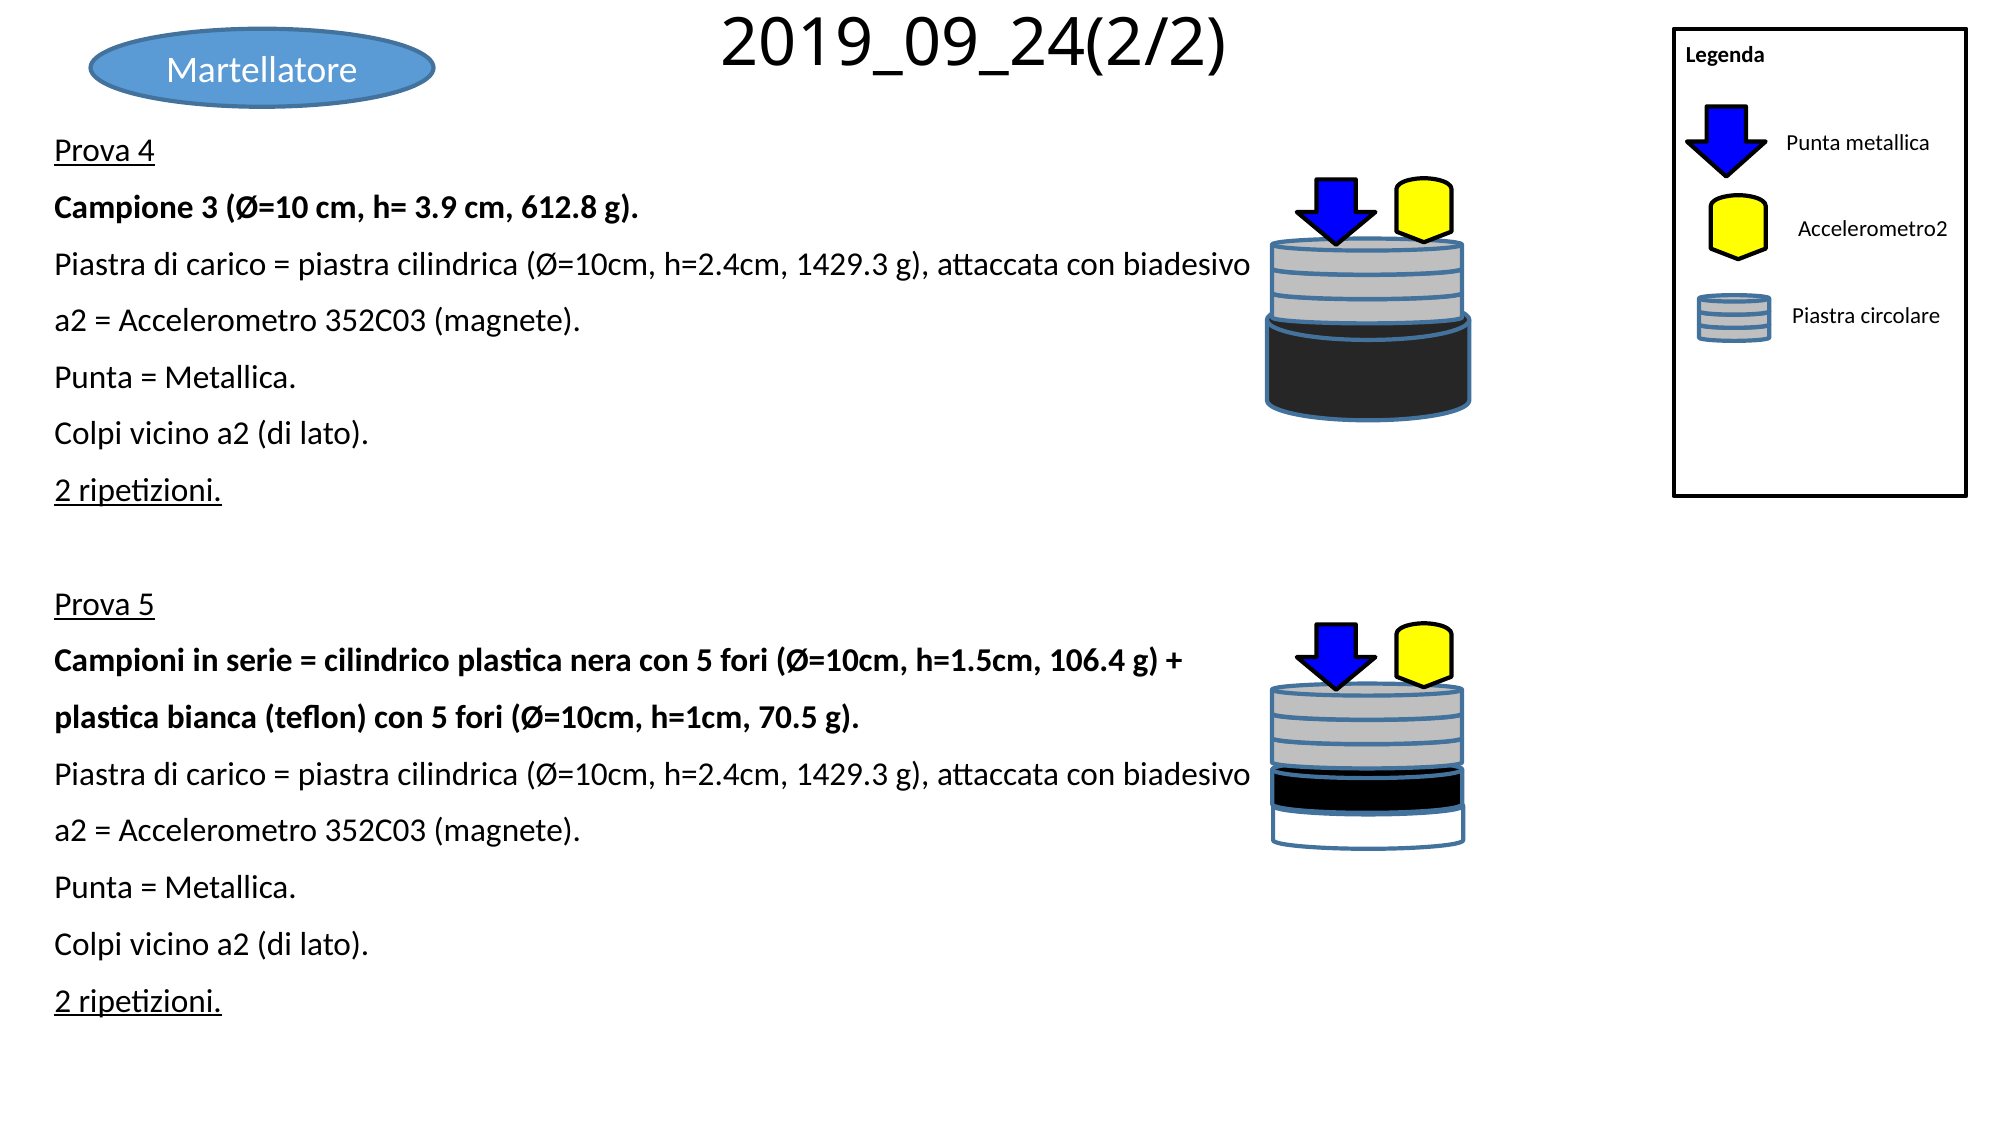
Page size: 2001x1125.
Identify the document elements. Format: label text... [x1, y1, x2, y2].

text_box [1394, 176, 1454, 236]
text_box Accelerometro2 [1783, 206, 1978, 249]
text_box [1698, 294, 1770, 342]
text_box [1294, 177, 1378, 236]
text_box Martellatore [88, 26, 436, 109]
text_box Legenda [1671, 32, 1866, 75]
text_box [1394, 621, 1454, 681]
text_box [1271, 683, 1463, 769]
text_box 2019_09_24(2/2) [0, 0, 2000, 128]
text_box Prova 4 Campione 3 (Ø=10 cm, h= 3.9 cm, 612.8 g). Piastra di carico = piastra cilindrica (Ø=10cm, h=2.4cm, 1429.3 g), attaccata con biadesivo a2 = Accelerometro 352C03 (magnete). Punta = Metallica. Colpi vicino a2 (di lato). 2 ripetizioni. Prova 5 Campioni in serie = cilindrico plastica nera con 5 fori (Ø=10cm, h=1.5cm, 106.4 g) + plastica bianca (teflon) con 5 fori (Ø=10cm, h=1cm, 70.5 g). Piastra di carico = piastra cilindrica (Ø=10cm, h=2.4cm, 1429.3 g), attaccata con biadesivo a2 = Accelerometro 352C03 (magnete). Punta = Metallica. Colpi vicino a2 (di lato). 2 ripetizioni. [39, 125, 1929, 1105]
text_box [1672, 27, 1968, 498]
text_box [1685, 104, 1768, 179]
text_box [1708, 193, 1768, 262]
text_box [1294, 622, 1378, 681]
text_box Piastra circolare [1777, 293, 1962, 336]
text_box Punta metallica [1771, 120, 1967, 163]
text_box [1271, 238, 1463, 324]
